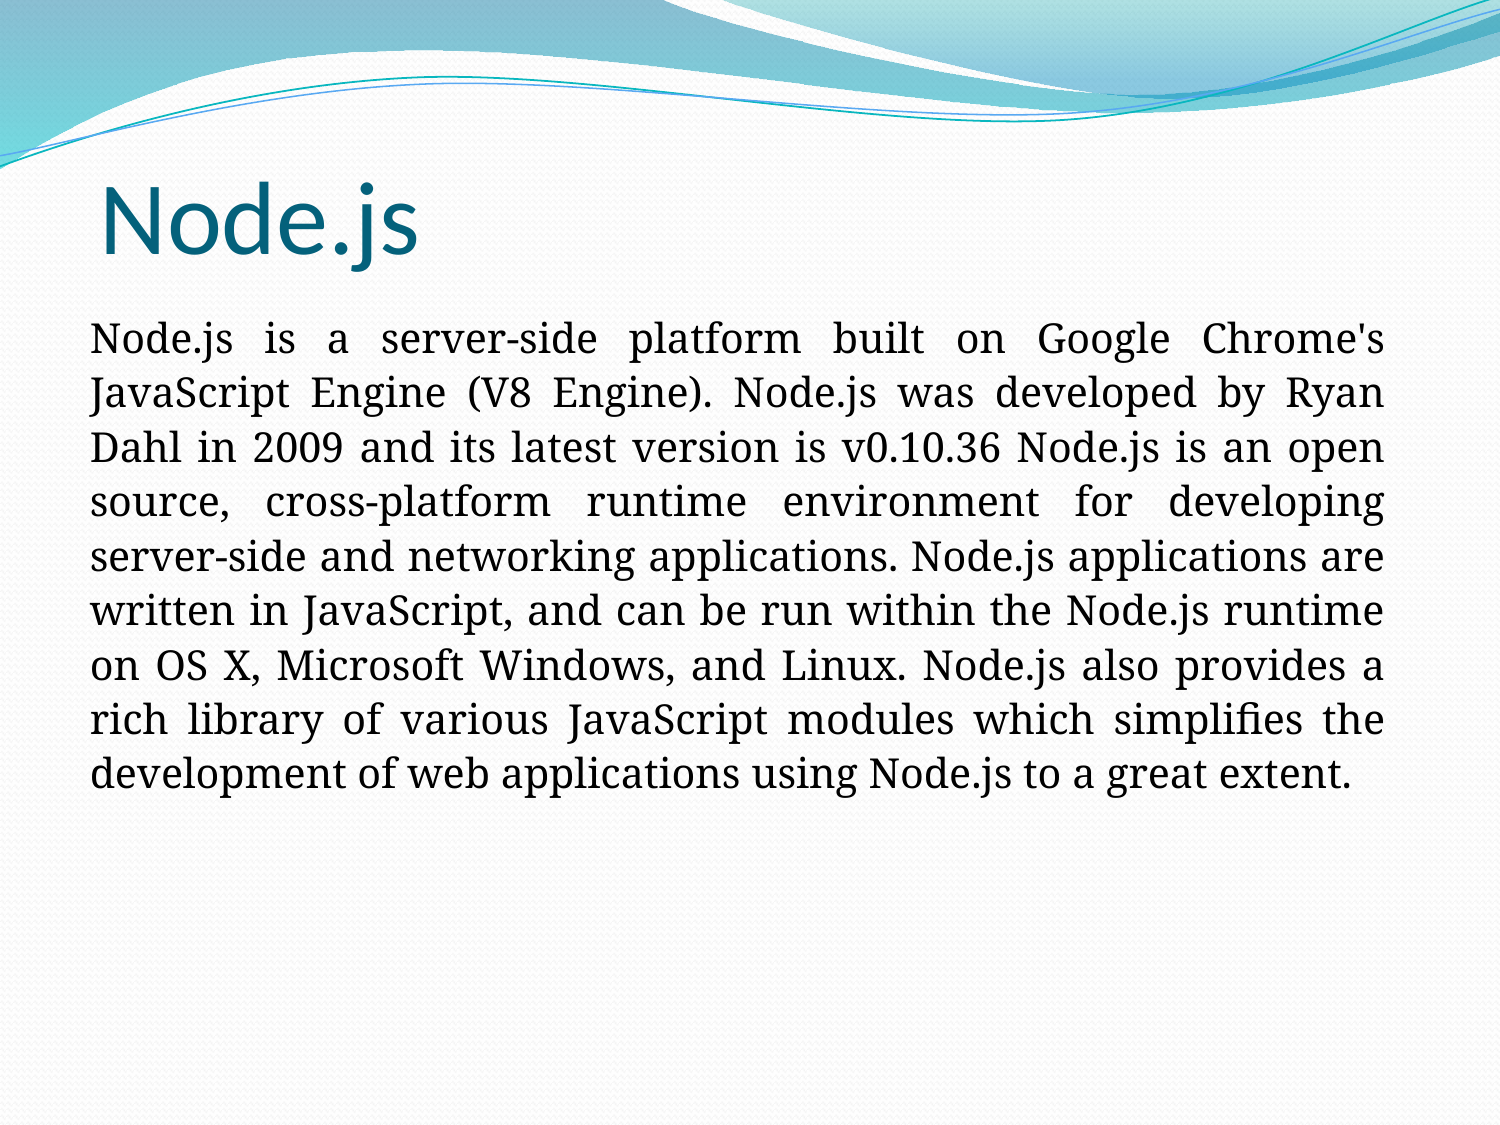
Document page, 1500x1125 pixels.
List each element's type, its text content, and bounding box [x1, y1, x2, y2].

title Node.js [99, 149, 1375, 275]
list Node.js is a server-side platform built on Google Chrome's JavaScript Engine (V8 Engine). Node.js was developed by Ryan Dahl in 2009 and its latest version is v0.10.36 Node.js is an open source, cross-platform runtime environment for developing server-side and networking applications. Node.js applications are written in JavaScript, and can be run within the Node.js runtime on OS X, Microsoft Windows, and Linux. Node.js also provides a rich library of various JavaScript modules which simplifies the development of web applications using Node.js to a great extent. [75, 299, 1400, 825]
